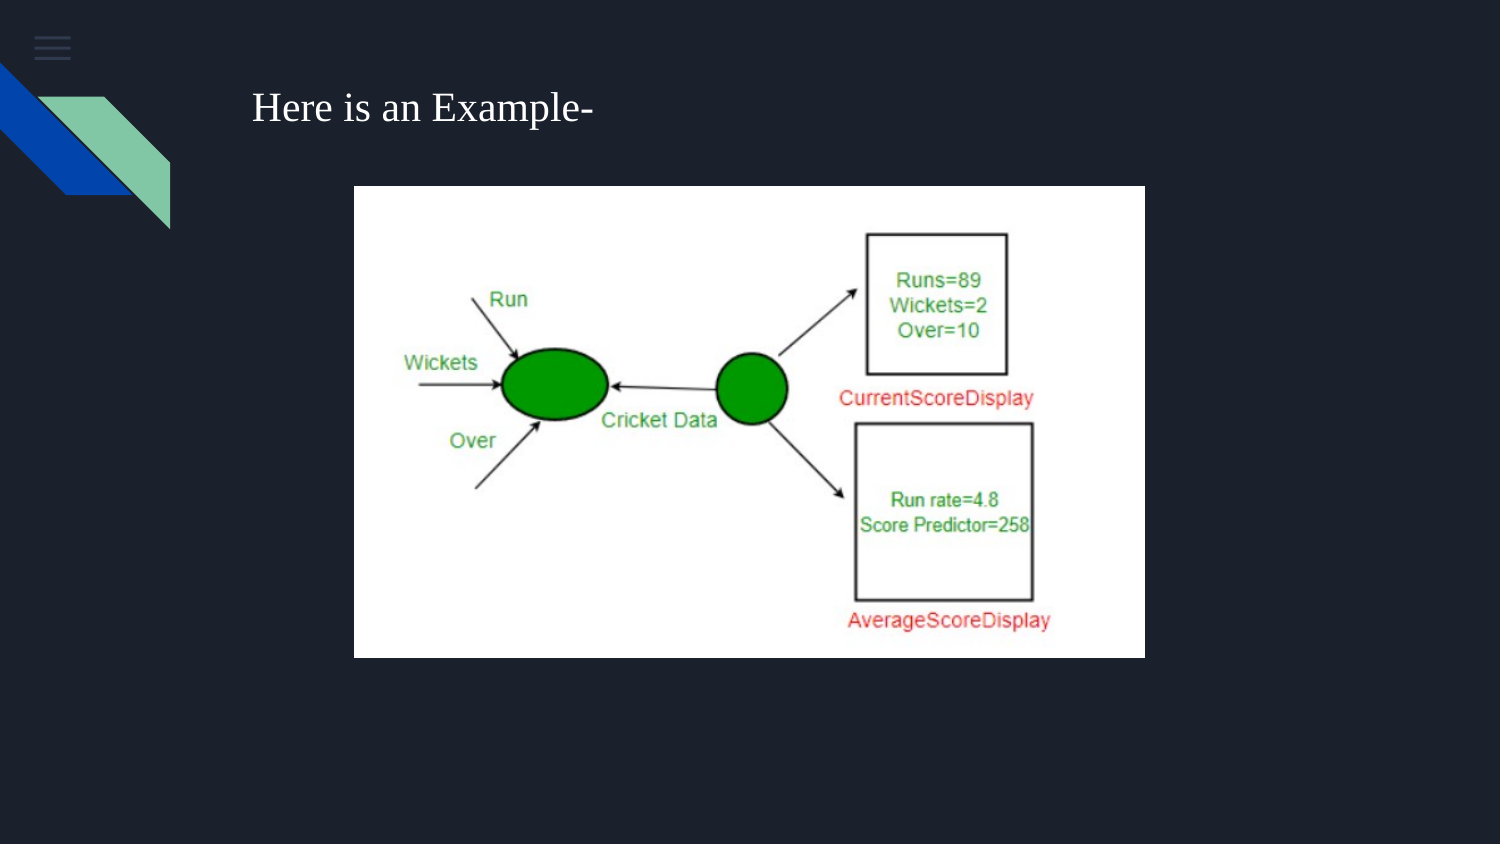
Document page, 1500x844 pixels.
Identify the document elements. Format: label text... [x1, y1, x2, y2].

list Here is an Example- [212, 57, 1368, 735]
picture [354, 185, 1146, 658]
